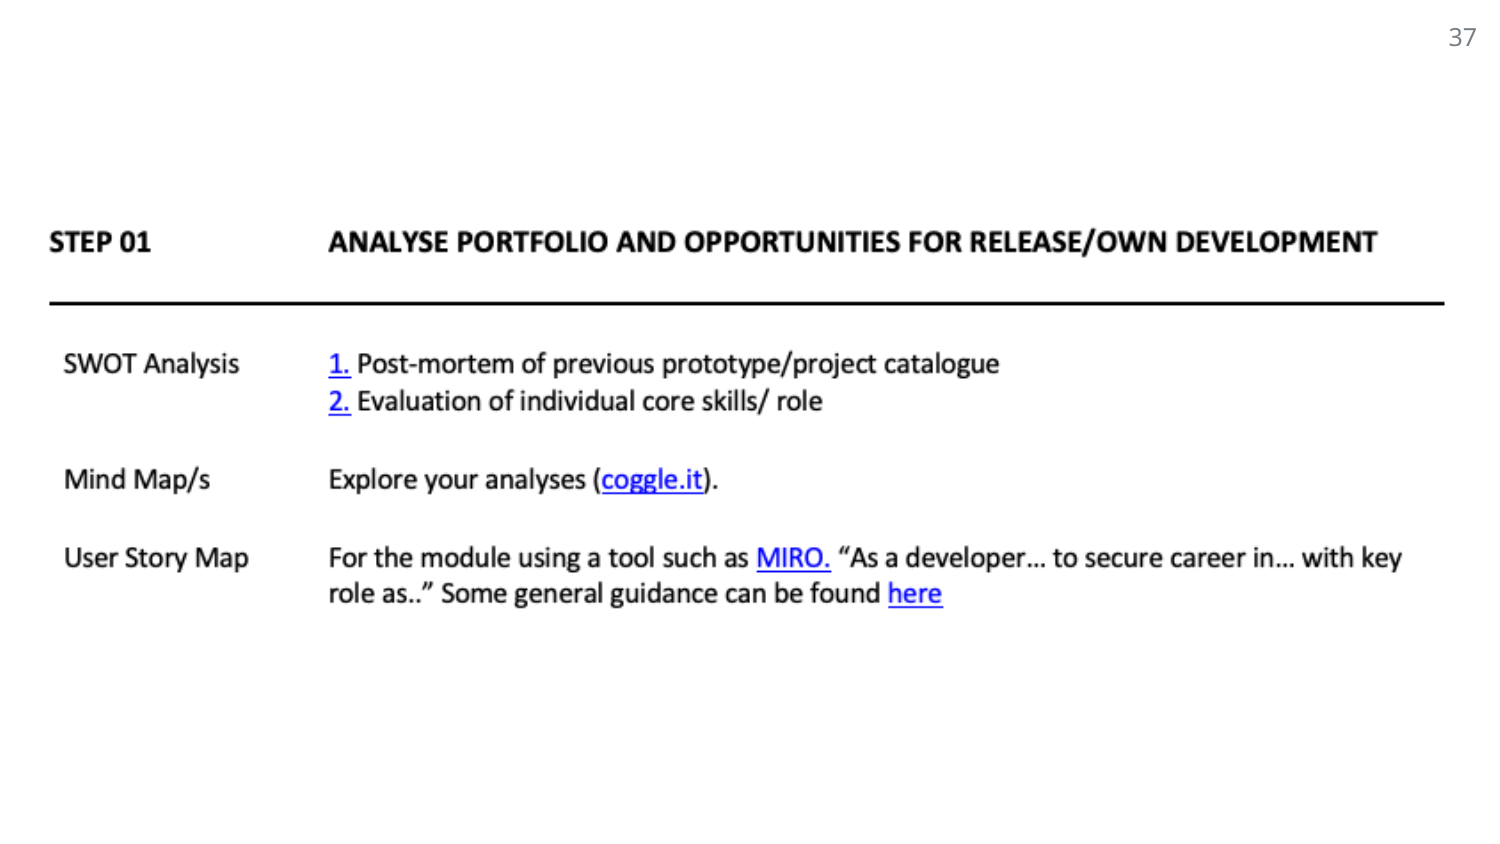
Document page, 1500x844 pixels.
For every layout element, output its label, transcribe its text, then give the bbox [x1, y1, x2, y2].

slide_number 37 [1387, 21, 1478, 86]
picture [0, 199, 1500, 645]
